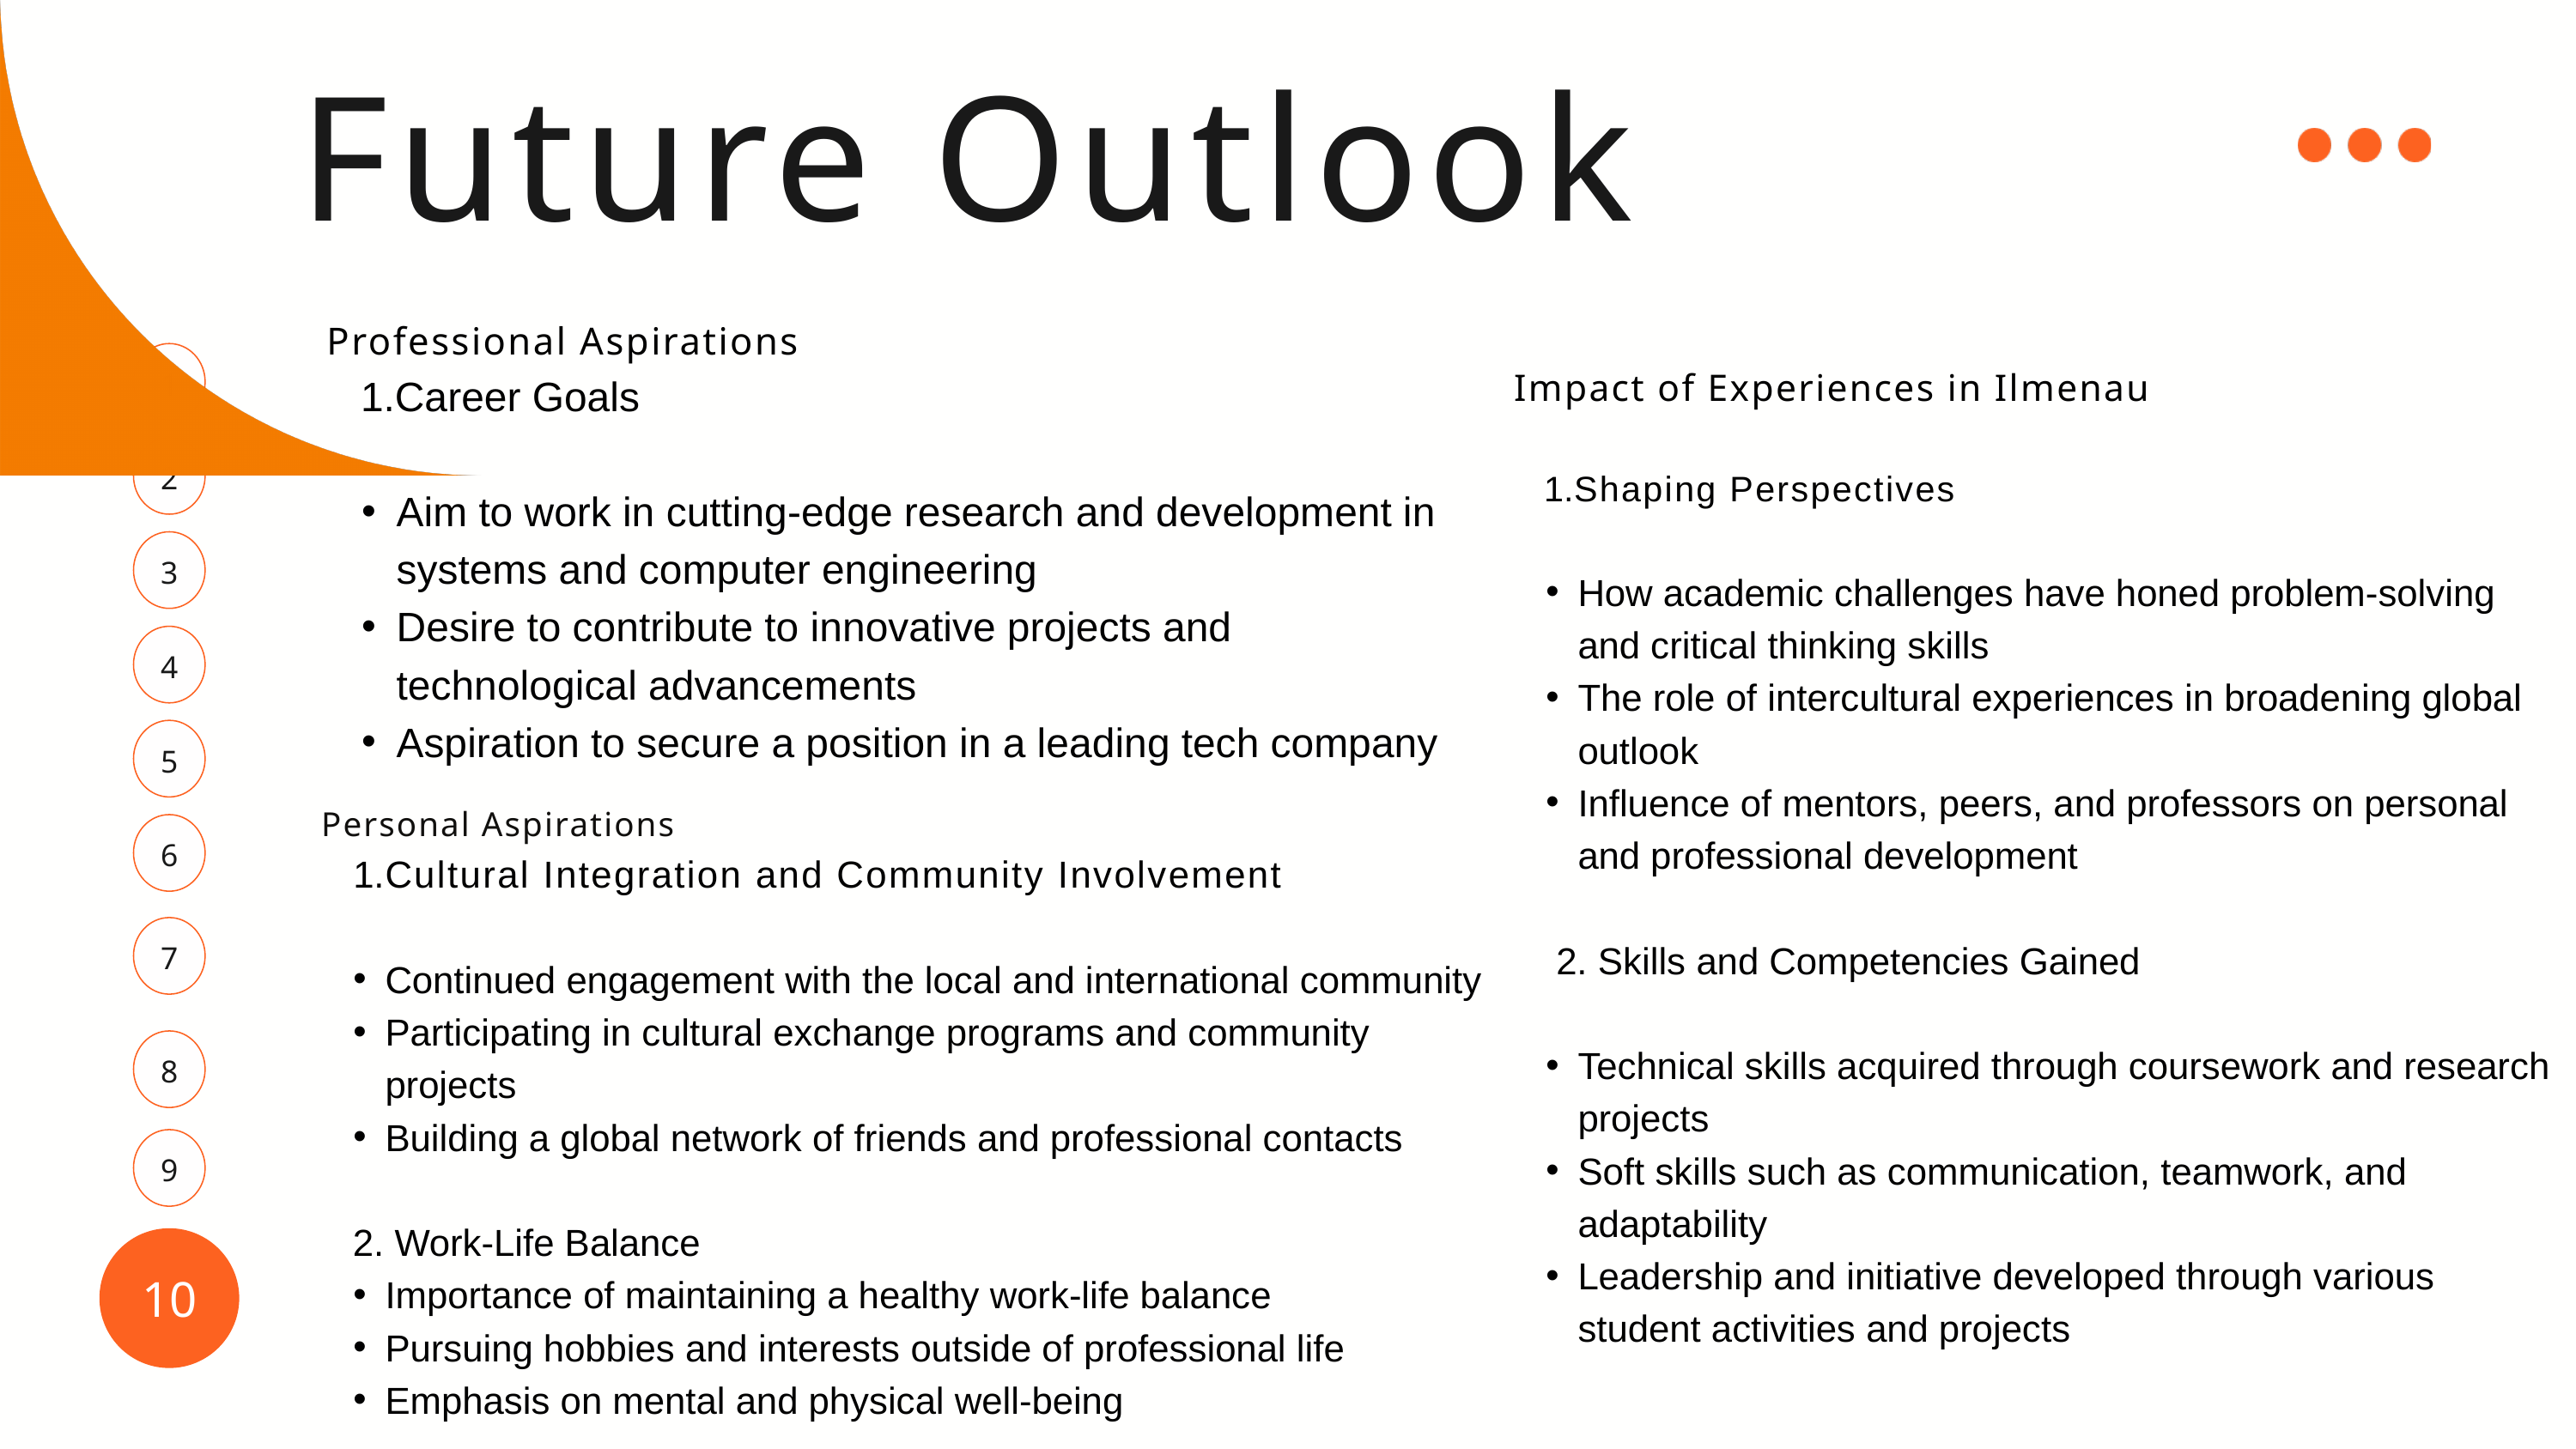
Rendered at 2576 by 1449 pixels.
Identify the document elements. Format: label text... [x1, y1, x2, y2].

text_box Impact of Experiences in Ilmenau Shaping Perspectives How academic challenges have honed problem-solving and critical thinking skills The role of intercultural experiences in broadening global outlook Influence of mentors, peers, and professors on personal and professional development 2. Skills and Competencies Gained Technical skills acquired through coursework and research projects Soft skills such as communication, teamwork, and adaptability Leadership and initiative developed through various student activities and projects [1514, 356, 2555, 1350]
text_box Professional Aspirations 1.Career Goals Aim to work in cutting-edge research and development in systems and computer engineering Desire to contribute to innovative projects and technological advancements Aspiration to secure a position in a leading tech company [326, 309, 1472, 797]
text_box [133, 1030, 206, 1108]
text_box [133, 626, 206, 704]
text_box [133, 343, 206, 421]
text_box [133, 719, 206, 797]
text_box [133, 1129, 206, 1207]
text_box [99, 1228, 240, 1368]
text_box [133, 437, 206, 515]
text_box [133, 531, 206, 609]
text_box [0, 0, 483, 476]
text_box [133, 917, 206, 995]
text_box Future Outlook [483, 88, 2576, 256]
text_box Personal Aspirations Cultural Integration and Community Involvement Continued engagement with the local and international community Participating in cultural exchange programs and community projects Building a global network of friends and professional contacts 2. Work-Life Balance Importance of maintaining a healthy work-life balance Pursuing hobbies and interests outside of professional life Emphasis on mental and physical well-being [321, 797, 1493, 1449]
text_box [133, 814, 206, 892]
